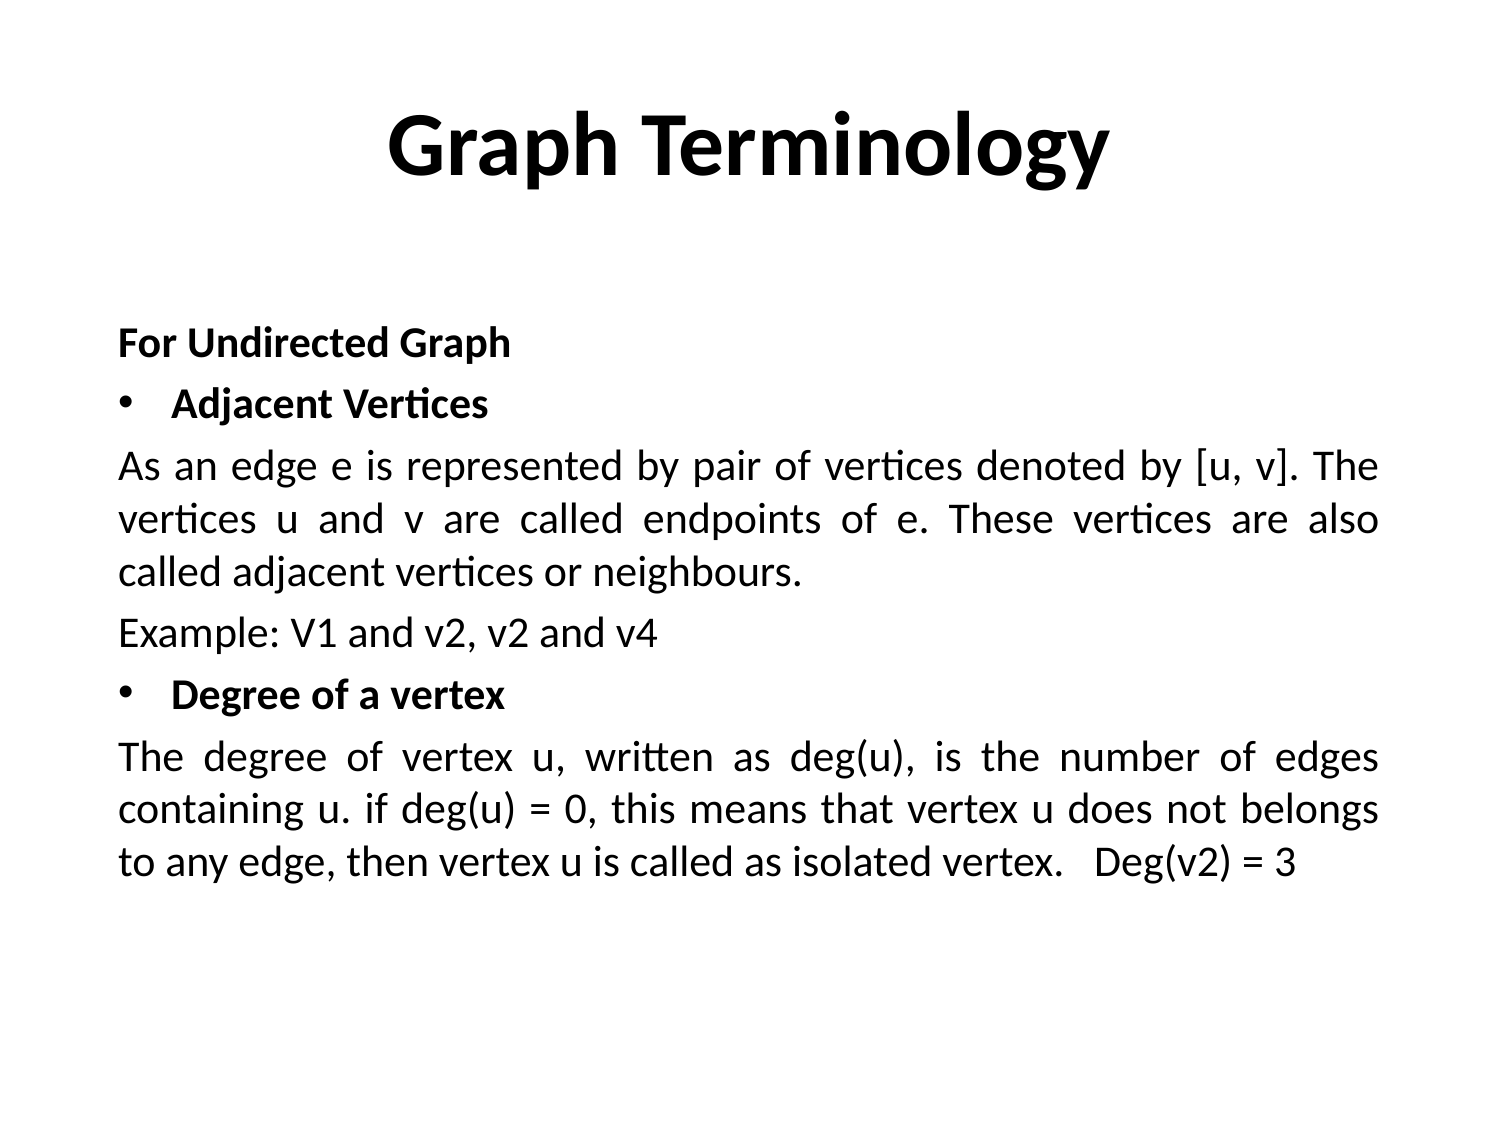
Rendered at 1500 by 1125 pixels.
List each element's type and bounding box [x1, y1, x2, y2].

title [75, 45, 1425, 233]
list [103, 305, 1397, 901]
